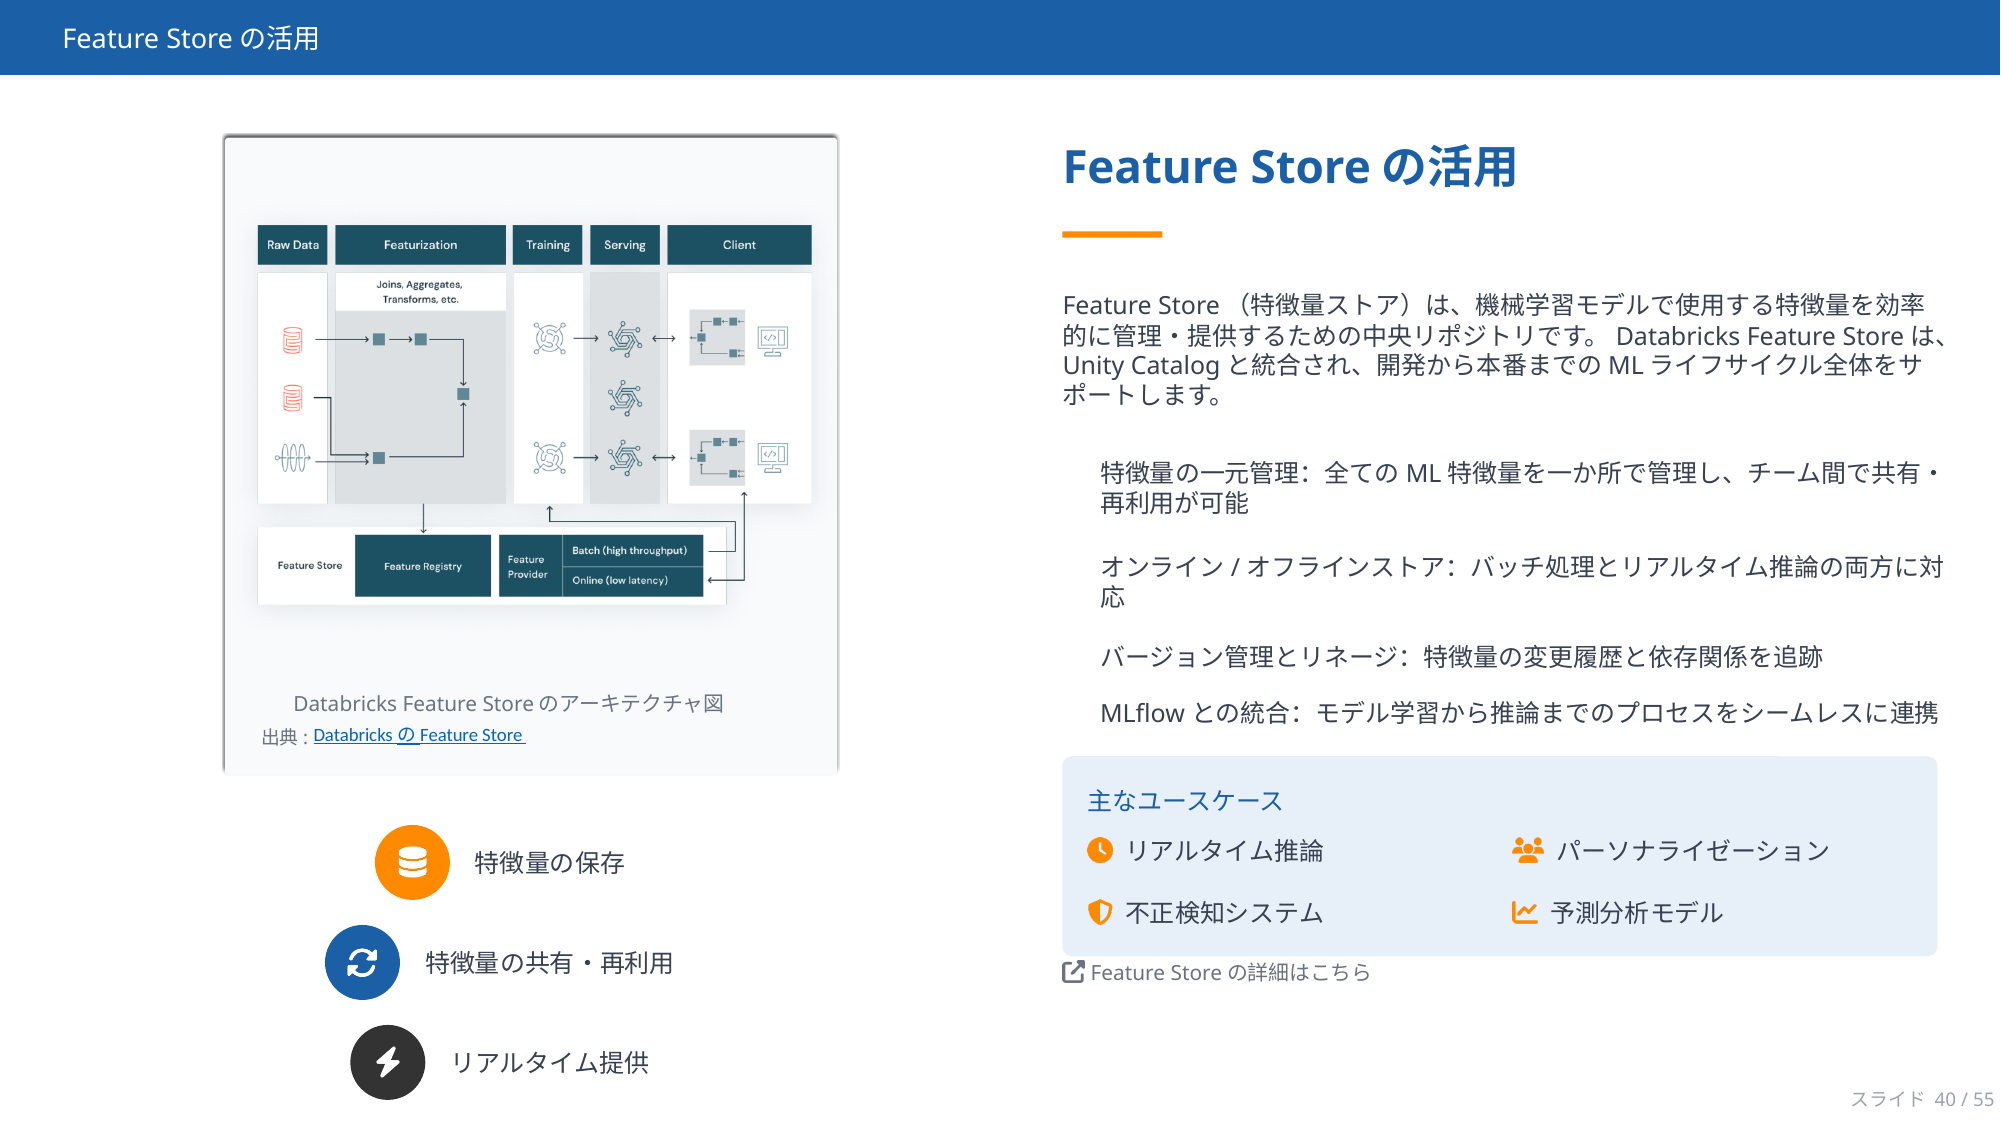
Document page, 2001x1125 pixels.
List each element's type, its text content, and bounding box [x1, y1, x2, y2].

text_box [374, 824, 450, 900]
picture [373, 1046, 402, 1078]
text_box [224, 137, 838, 776]
text_box 予測分析モデル [1549, 893, 1746, 932]
text_box オンライン/オフラインストア：バッチ処理とリアルタイム推論の両方に対応 [1099, 543, 1954, 619]
text_box Databricks Feature Storeのアーキテクチャ図 [277, 687, 740, 719]
text_box 特徴量の一元管理：全てのML特徴量を一か所で管理し、チーム間で共有・再利用が可能 [1099, 449, 1954, 525]
picture [1087, 899, 1113, 925]
picture [398, 846, 427, 879]
text_box パーソナライゼーション [1556, 831, 1851, 869]
picture [1512, 899, 1538, 925]
text_box [0, 0, 2000, 75]
picture [1062, 960, 1085, 983]
text_box Feature Store（特徴量ストア）は、機械学習モデルで使用する特徴量を効率的に管理・提供するための中央リポジトリです。Databricks Feature Storeは、Unity Catalogと統合され、開発から本番までのMLライフサイクル全体をサポートします。 [1062, 274, 1947, 425]
text_box Databricks の Feature Store [313, 723, 760, 751]
picture [228, 199, 841, 638]
text_box 特徴量の保存 [475, 843, 646, 882]
text_box 不正検知システム [1124, 893, 1344, 932]
text_box Feature Storeの活用 [1062, 131, 1548, 201]
text_box Feature Storeの活用 [62, 17, 348, 58]
text_box リアルタイム推論 [1124, 831, 1344, 869]
picture [346, 946, 378, 979]
text_box [0, 75, 2000, 1125]
picture [1512, 837, 1544, 863]
text_box 特徴量の共有・再利用 [424, 943, 696, 982]
text_box [1062, 756, 1938, 957]
text_box 主なユースケース [1087, 781, 1305, 819]
text_box リアルタイム提供 [450, 1043, 670, 1082]
text_box スライド 40 / 55 [1850, 1085, 2000, 1113]
text_box 出典: [255, 723, 313, 751]
picture [1087, 837, 1113, 863]
text_box Feature Storeの詳細はこちら [1090, 956, 1397, 988]
text_box [324, 924, 400, 1000]
text_box [350, 1024, 426, 1100]
text_box [1062, 231, 1163, 238]
text_box バージョン管理とリネージ：特徴量の変更履歴と依存関係を追跡 [1099, 637, 1844, 675]
text_box MLflowとの統合：モデル学習から推論までのプロセスをシームレスに連携 [1099, 693, 1952, 732]
